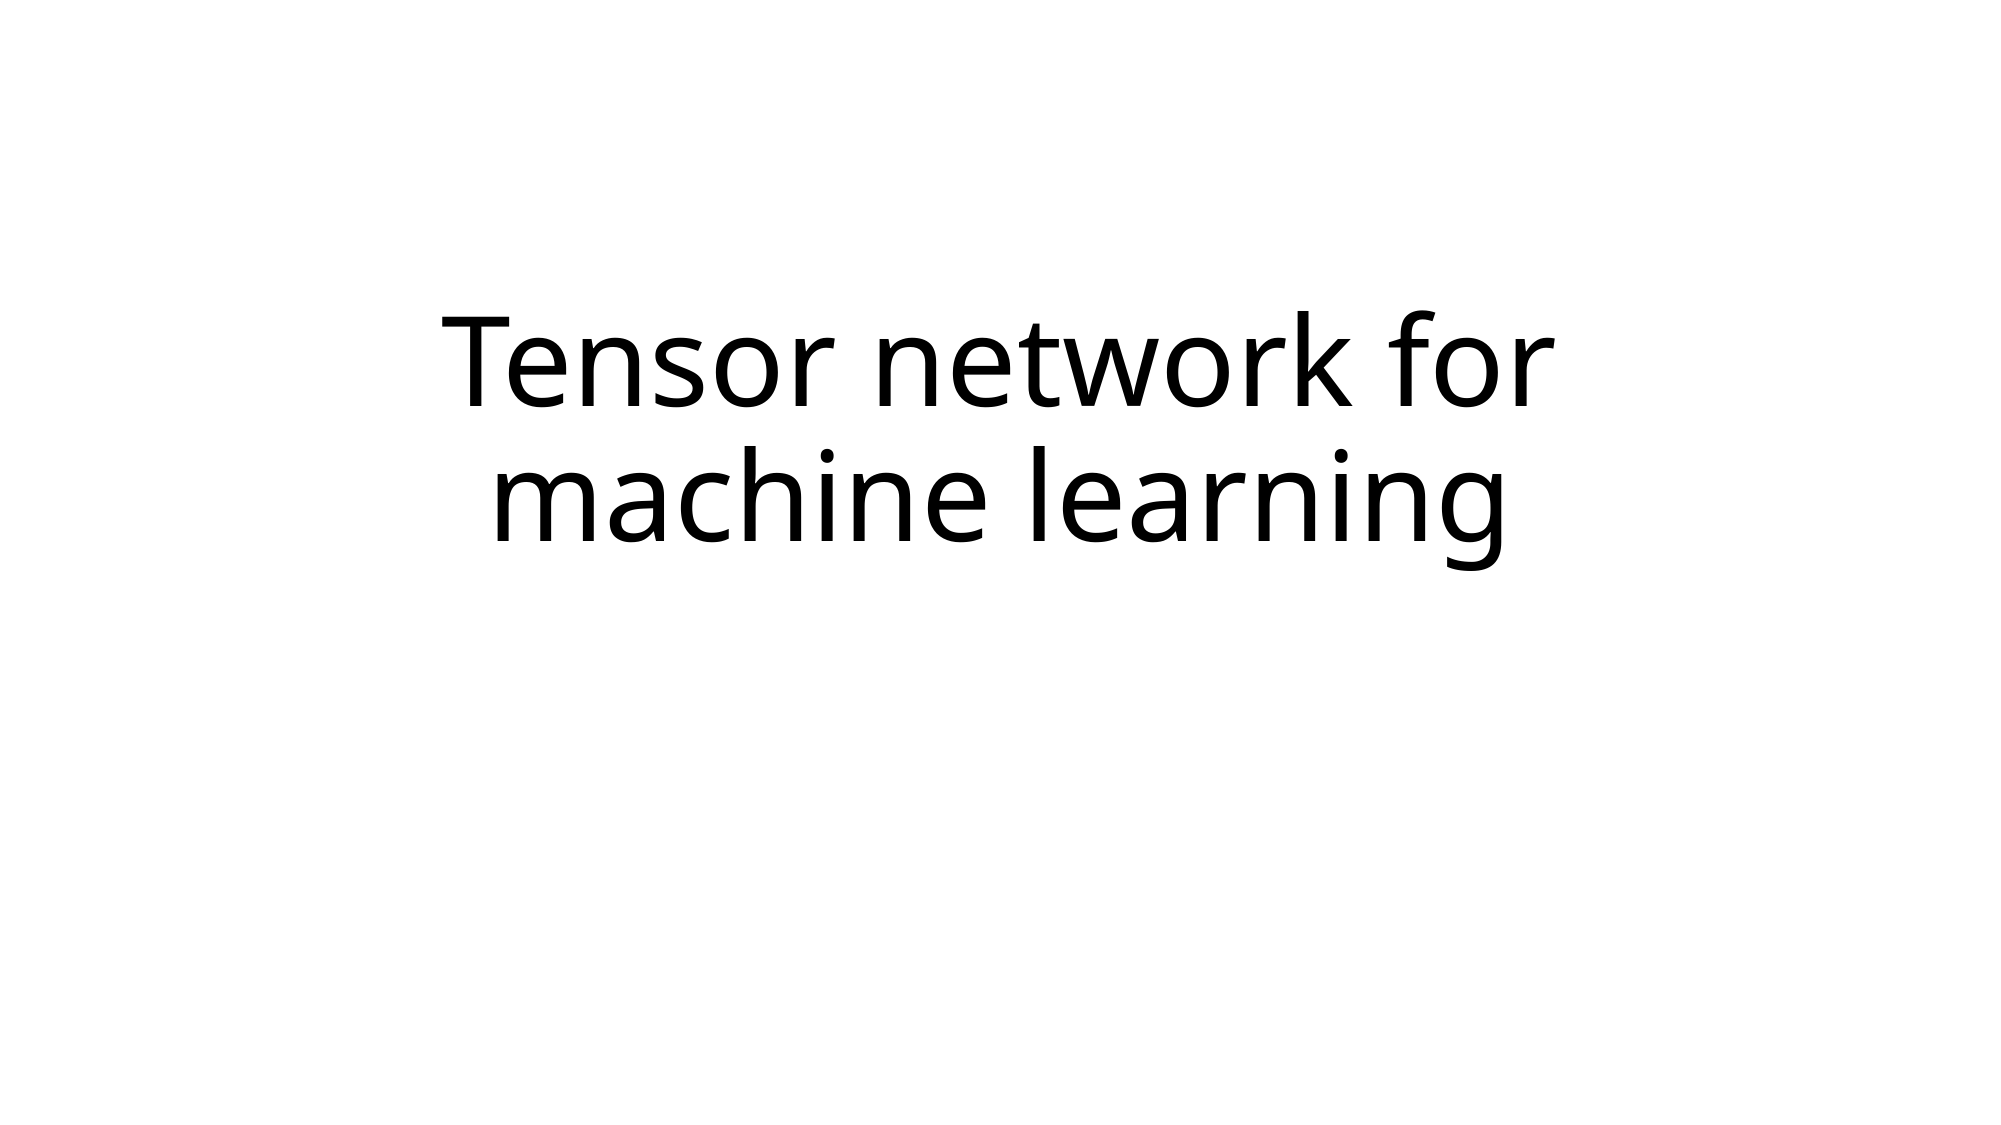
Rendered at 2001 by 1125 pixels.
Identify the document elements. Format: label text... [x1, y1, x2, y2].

title Tensor network for machine learning [249, 184, 1750, 576]
